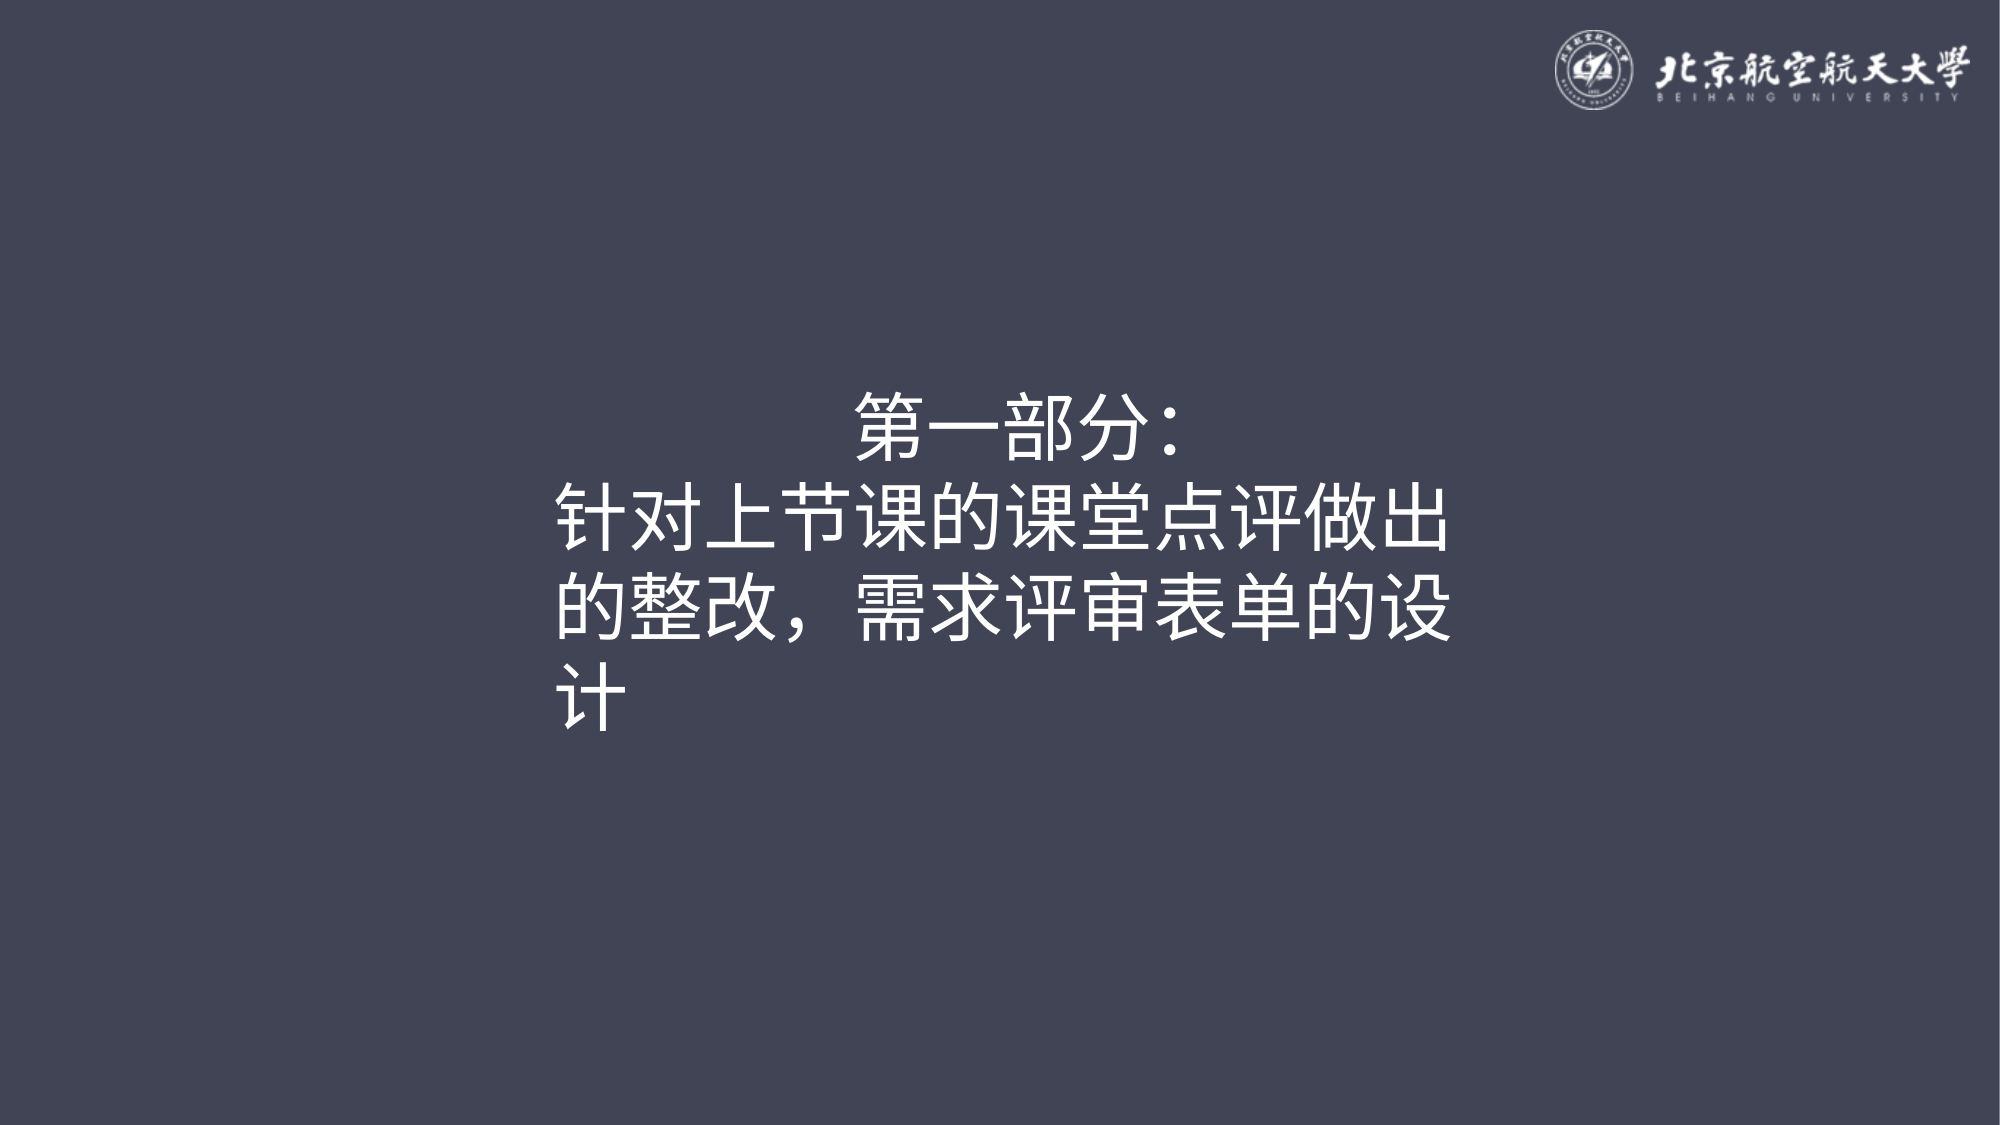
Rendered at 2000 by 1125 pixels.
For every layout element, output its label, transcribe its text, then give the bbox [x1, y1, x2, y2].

picture [1554, 30, 1970, 110]
text_box 第一部分： 针对上节课的课堂点评做出的整改，需求评审表单的设计 [539, 373, 1539, 748]
